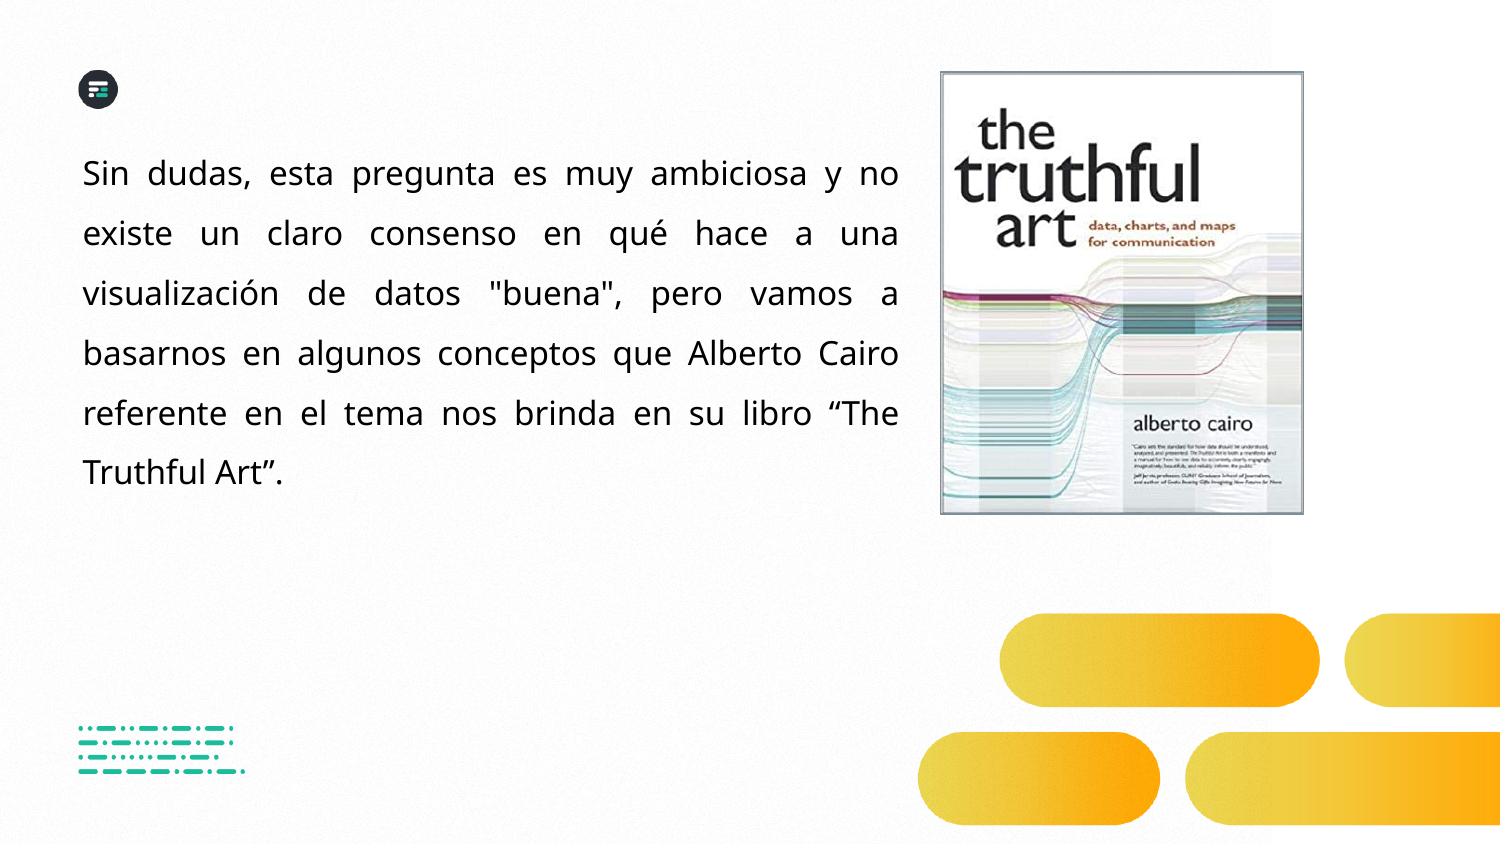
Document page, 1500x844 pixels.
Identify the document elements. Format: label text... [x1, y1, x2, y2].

picture [0, 0, 1500, 844]
text_box Sin dudas, esta pregunta es muy ambiciosa y no existe un claro consenso en qué hace a una visualización de datos "buena", pero vamos a basarnos en algunos conceptos que Alberto Cairo referente en el tema nos brinda en su libro “The Truthful Art”. [67, 124, 916, 499]
